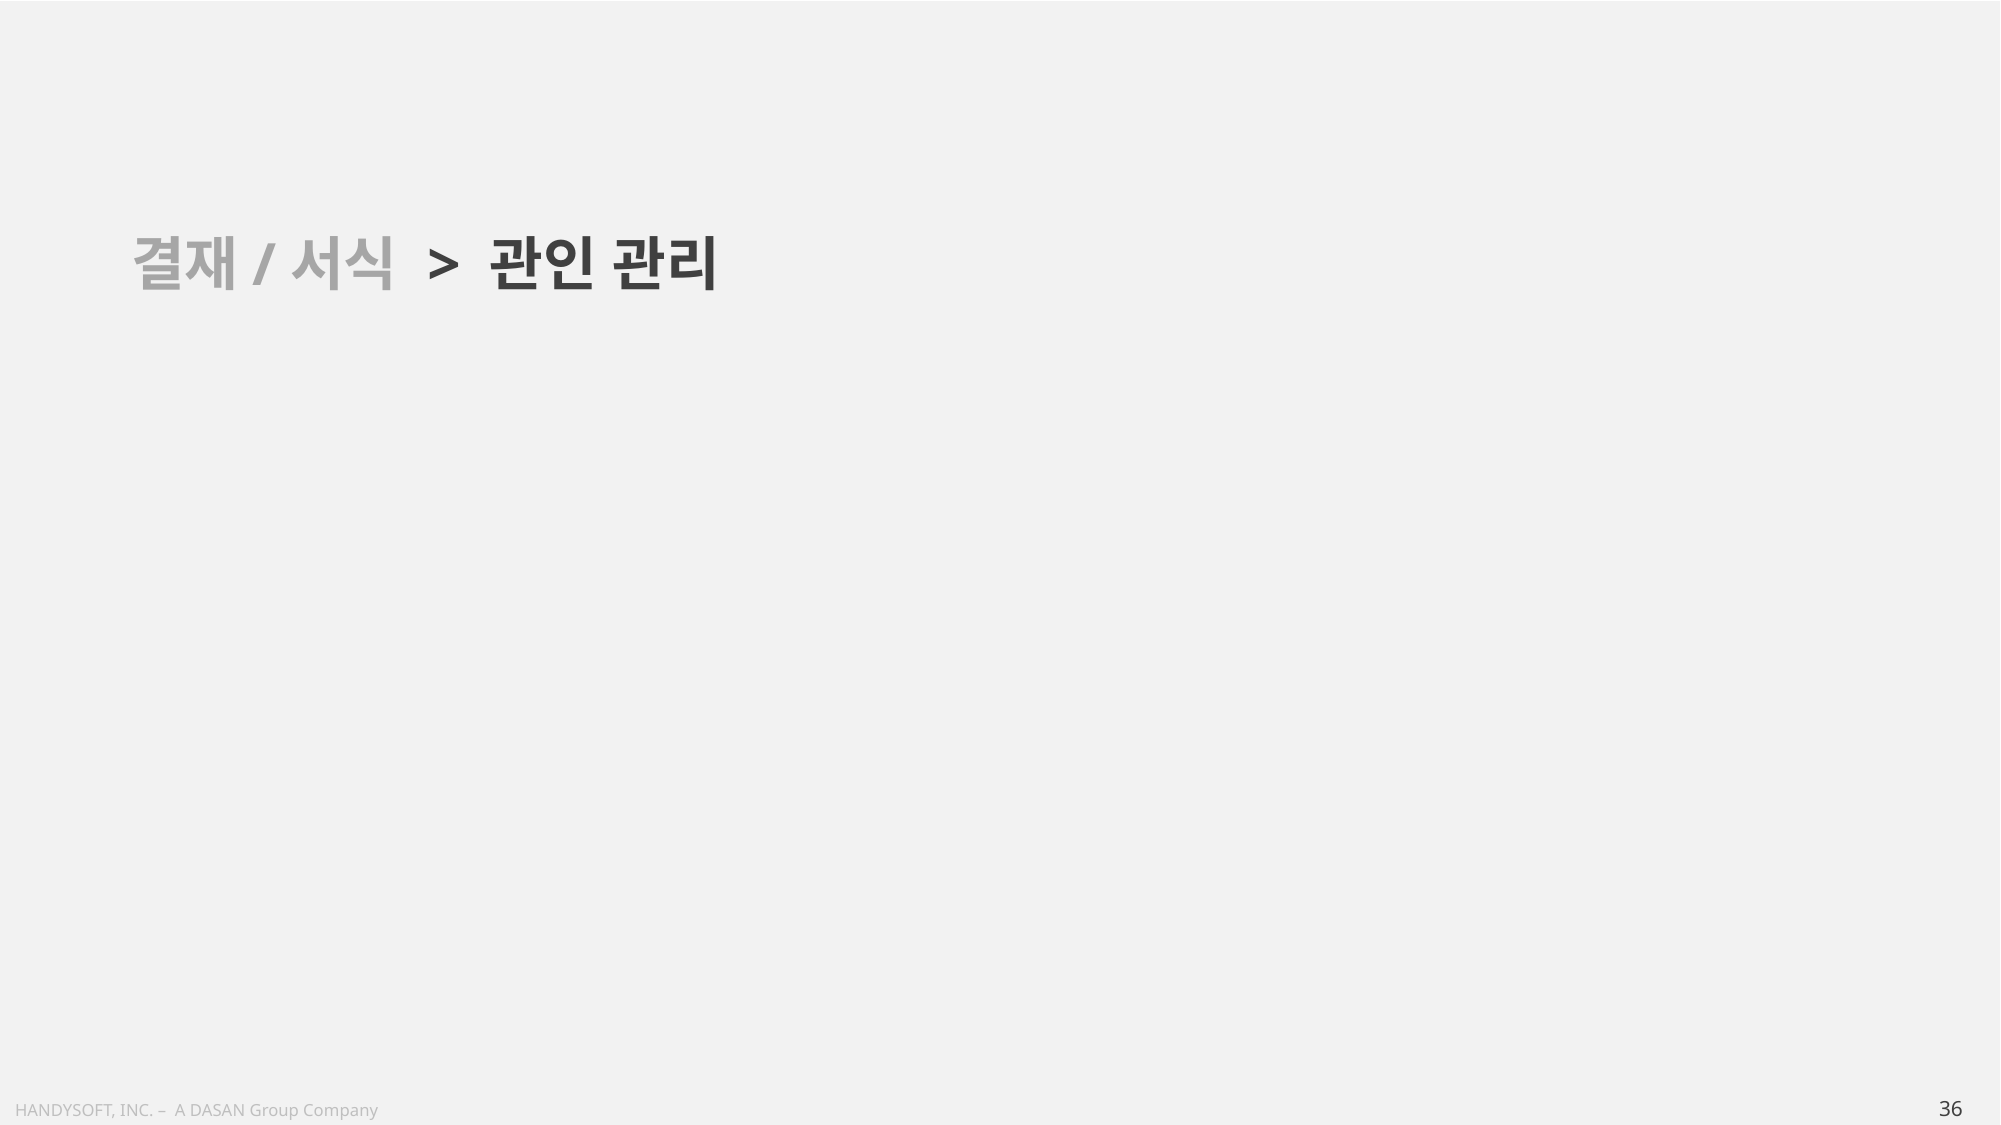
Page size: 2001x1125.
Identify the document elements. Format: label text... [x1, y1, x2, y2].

text_box 결재/서식 > 관인 관리 [116, 219, 736, 305]
